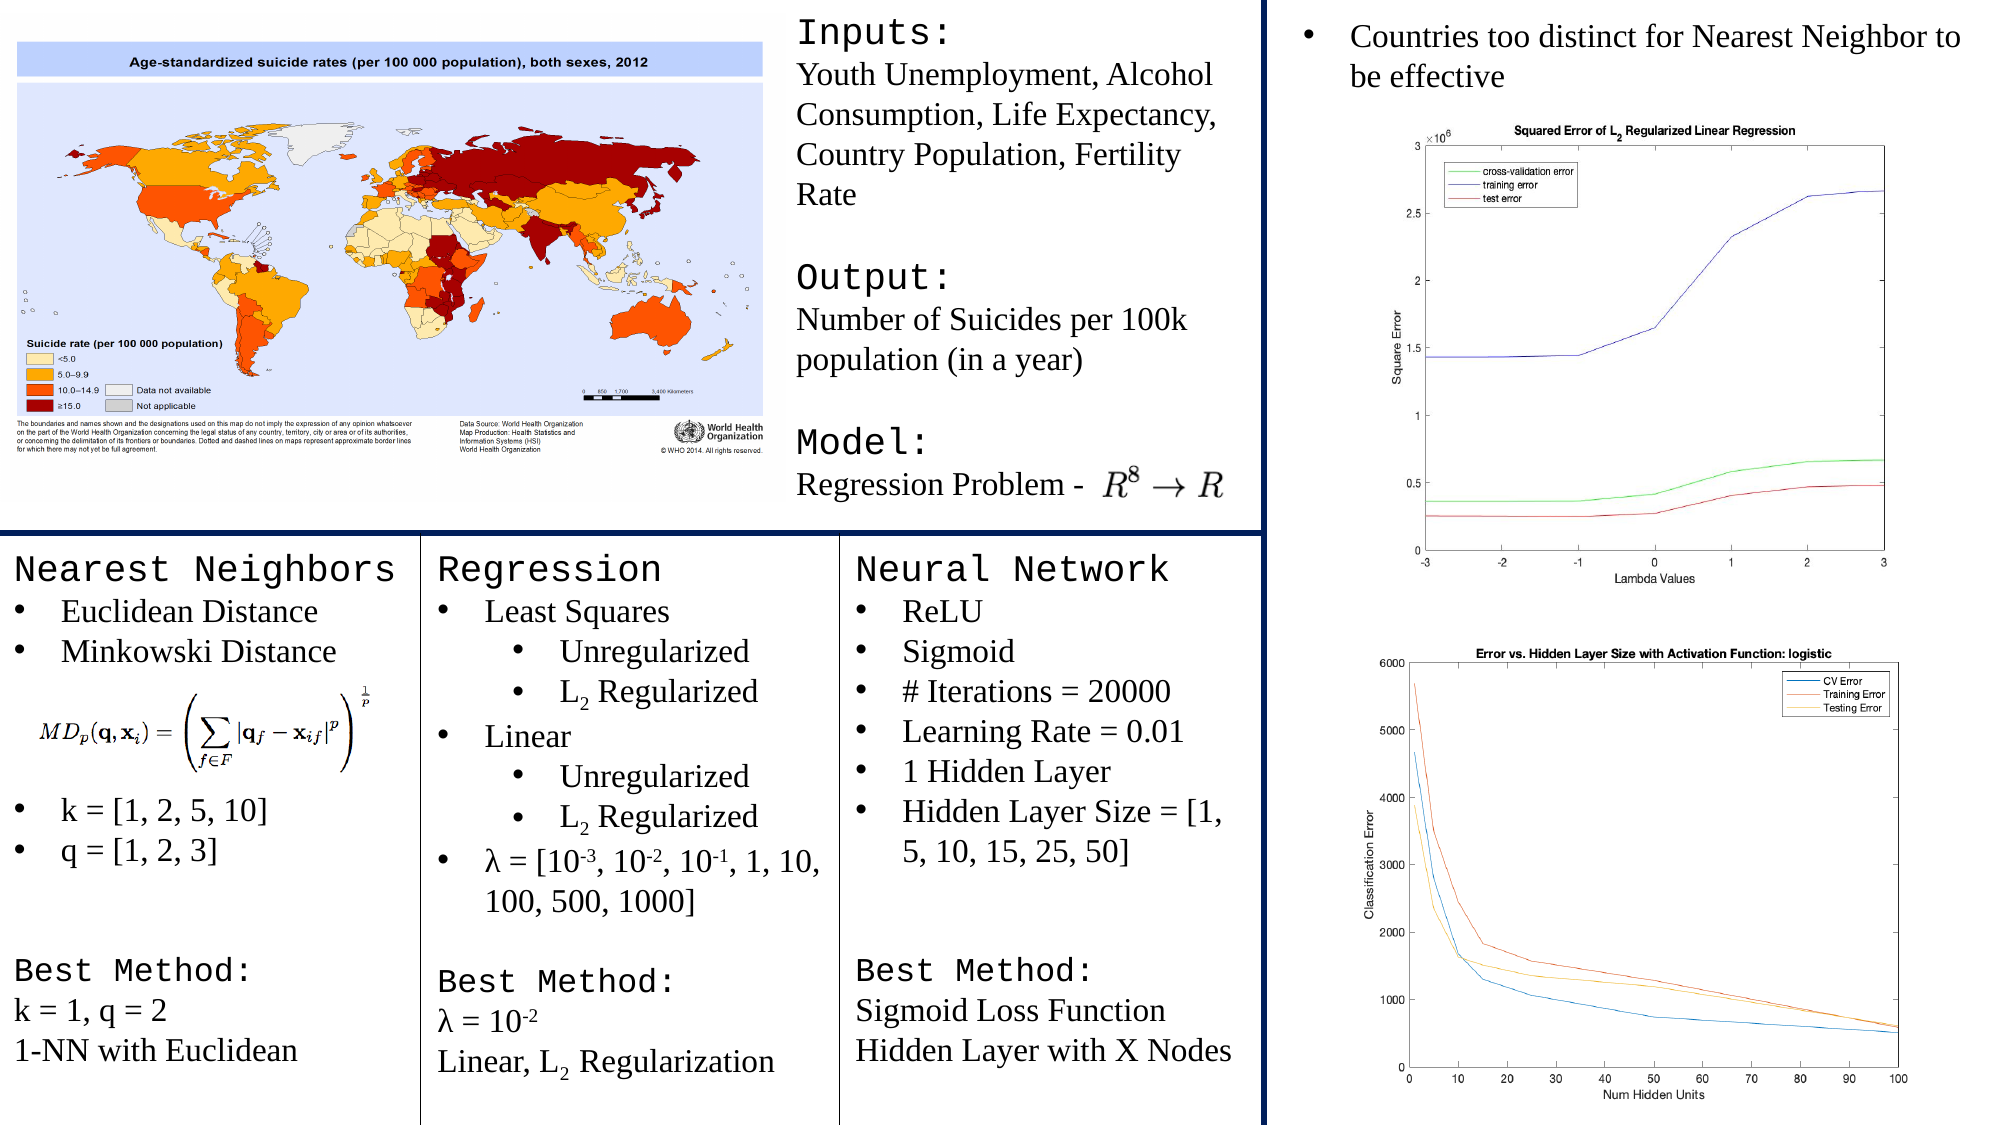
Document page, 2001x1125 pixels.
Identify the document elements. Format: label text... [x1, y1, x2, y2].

picture [1348, 108, 1940, 604]
text_box Regression Least Squares Unregularized L2 Regularized Linear Unregularized L2 Regularized λ = [10-3, 10-2, 10-1, 1, 10, 100, 500, 1000] Best Method: λ = 10-2 Linear, L2 Regularization [422, 536, 839, 1125]
text_box Inputs: Youth Unemployment, Alcohol Consumption, Life Expectancy, Country Population, Fertility Rate Output: Number of Suicides per 100k population (in a year) Model: Regression Problem - [781, 0, 1240, 509]
picture [1083, 449, 1240, 515]
text_box Neural Network ReLU Sigmoid # Iterations = 20000 Learning Rate = 0.01 1 Hidden Layer Hidden Layer Size = [1, 5, 10, 15, 25, 50] Best Method: Sigmoid Loss Function Hidden Layer with X Nodes [840, 536, 1263, 1076]
picture [0, 13, 786, 503]
text_box Countries too distinct for Nearest Neighbor to be effective [1288, 6, 2000, 102]
text_box Nearest Neighbors Euclidean Distance Minkowski Distance k = [1, 2, 5, 10] q = [1, 2, 3] Best Method: k = 1, q = 2 1-NN with Euclidean [0, 536, 420, 1116]
picture [1327, 625, 1958, 1121]
picture [20, 679, 396, 785]
